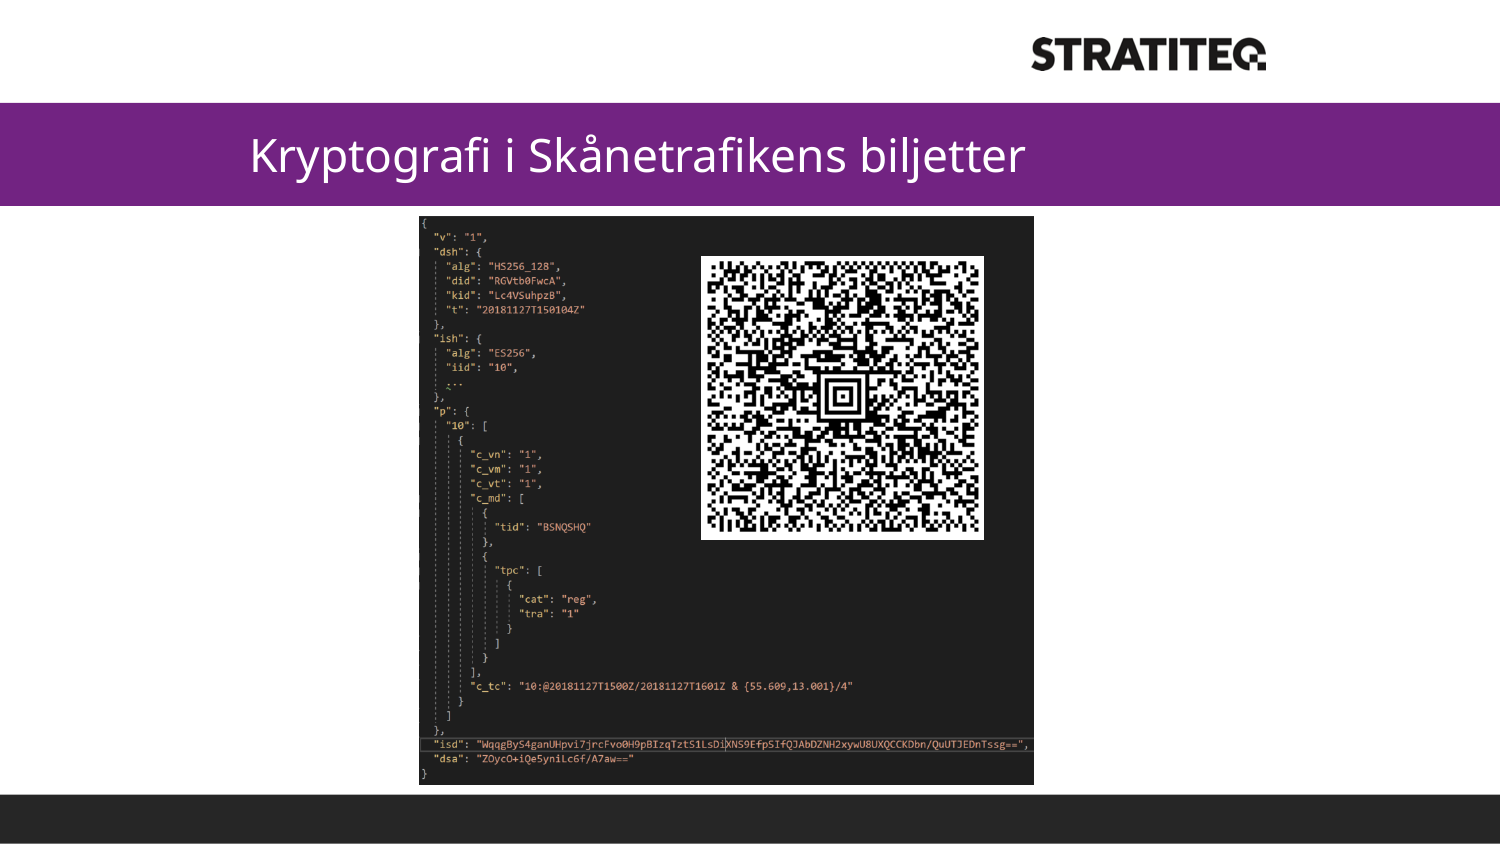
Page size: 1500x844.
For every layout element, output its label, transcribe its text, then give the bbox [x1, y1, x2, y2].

picture [1031, 37, 1266, 71]
title Kryptografi i Skånetrafikens biljetter [234, 117, 1266, 190]
picture [419, 216, 1034, 785]
